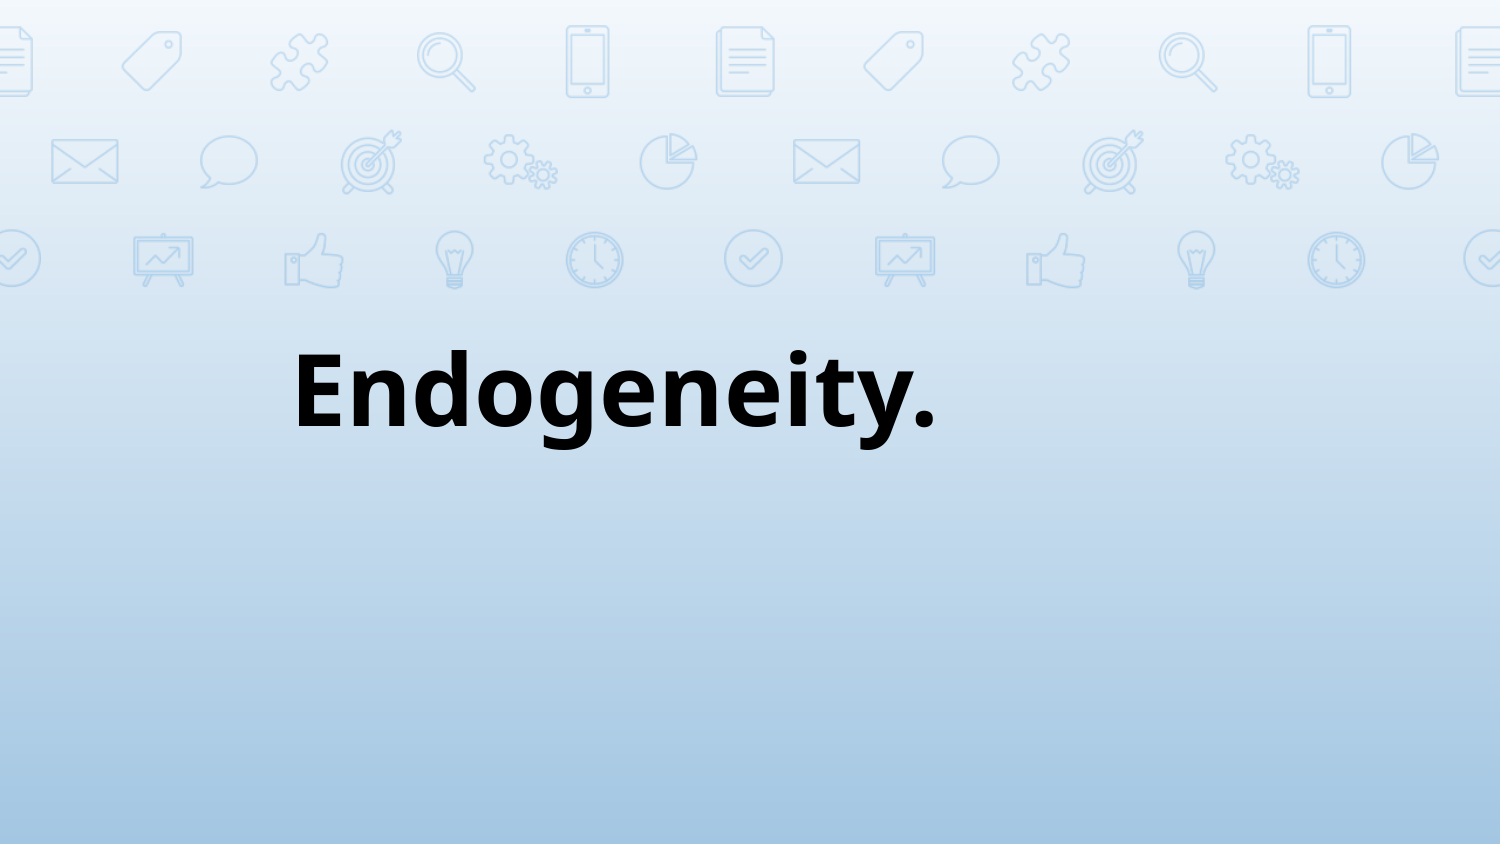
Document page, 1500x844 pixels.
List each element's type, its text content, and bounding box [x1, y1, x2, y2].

title Endogeneity. [274, 271, 1226, 462]
